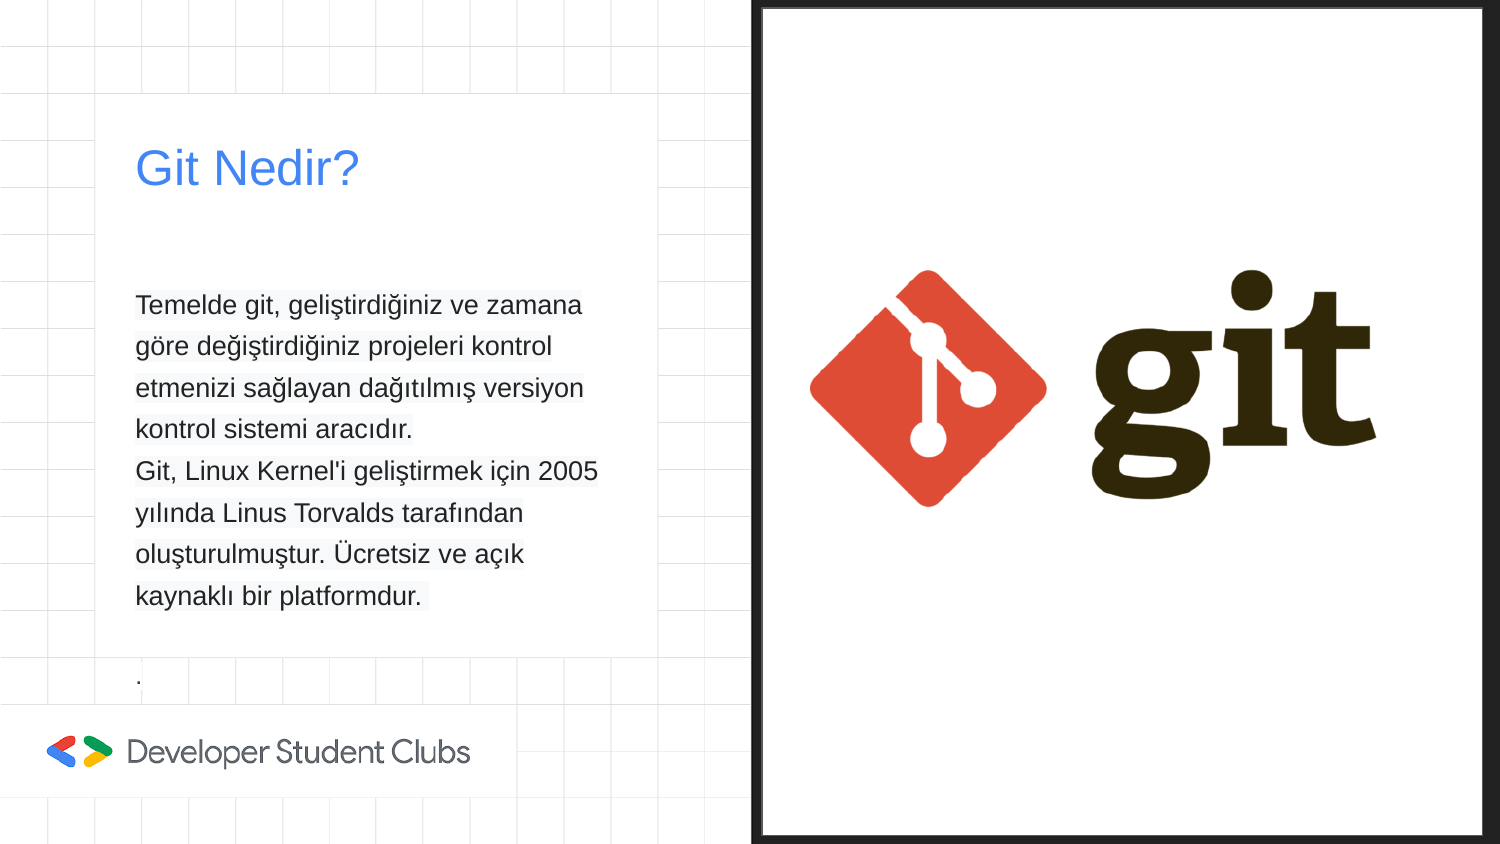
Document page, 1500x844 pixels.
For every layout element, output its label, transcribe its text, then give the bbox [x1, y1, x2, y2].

title Git Nedir? [120, 120, 634, 246]
title Temelde git, geliştirdiğiniz ve zamana göre değiştirdiğiniz projeleri kontrol etmenizi sağlayan dağıtılmış versiyon kontrol sistemi aracıdır. Git, Linux Kernel'i geliştirmek için 2005 yılında Linus Torvalds tarafından oluşturulmuştur. Ücretsiz ve açık kaynaklı bir platformdur. . [120, 263, 634, 615]
text_box [762, 7, 1483, 836]
picture [0, 0, 1500, 844]
